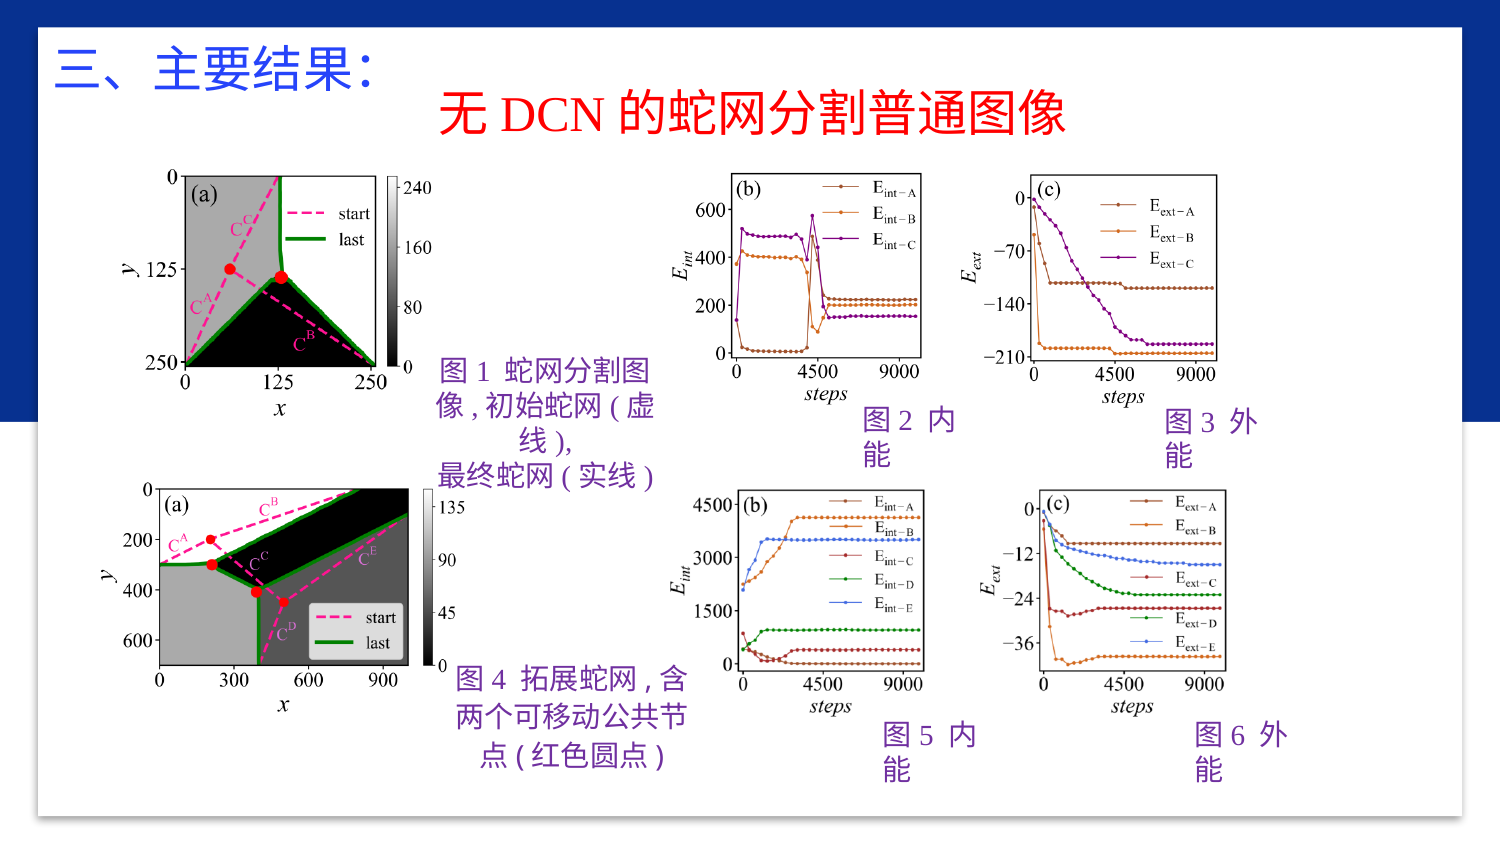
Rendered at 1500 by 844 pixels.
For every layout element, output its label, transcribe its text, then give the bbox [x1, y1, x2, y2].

text_box 无DCN的蛇网分割普通图像： [361, 71, 1180, 145]
text_box 图3 外能 [1149, 395, 1290, 481]
picture [667, 168, 928, 409]
picture [111, 162, 438, 427]
picture [975, 484, 1230, 721]
text_box 图6 外能 [1179, 708, 1326, 794]
picture [91, 476, 471, 722]
text_box 图5 内能 [868, 708, 1019, 794]
picture [955, 170, 1221, 412]
text_box 图1 蛇网分割图像,初始蛇网(虚线), 最终蛇网(实线) [414, 345, 677, 470]
text_box 图2 内能 [847, 394, 988, 479]
text_box 图4 拓展蛇网,含两个可移动公共节点(红色圆点) [429, 649, 714, 780]
picture [665, 484, 928, 721]
text_box 三、主要结果： [38, 30, 789, 106]
